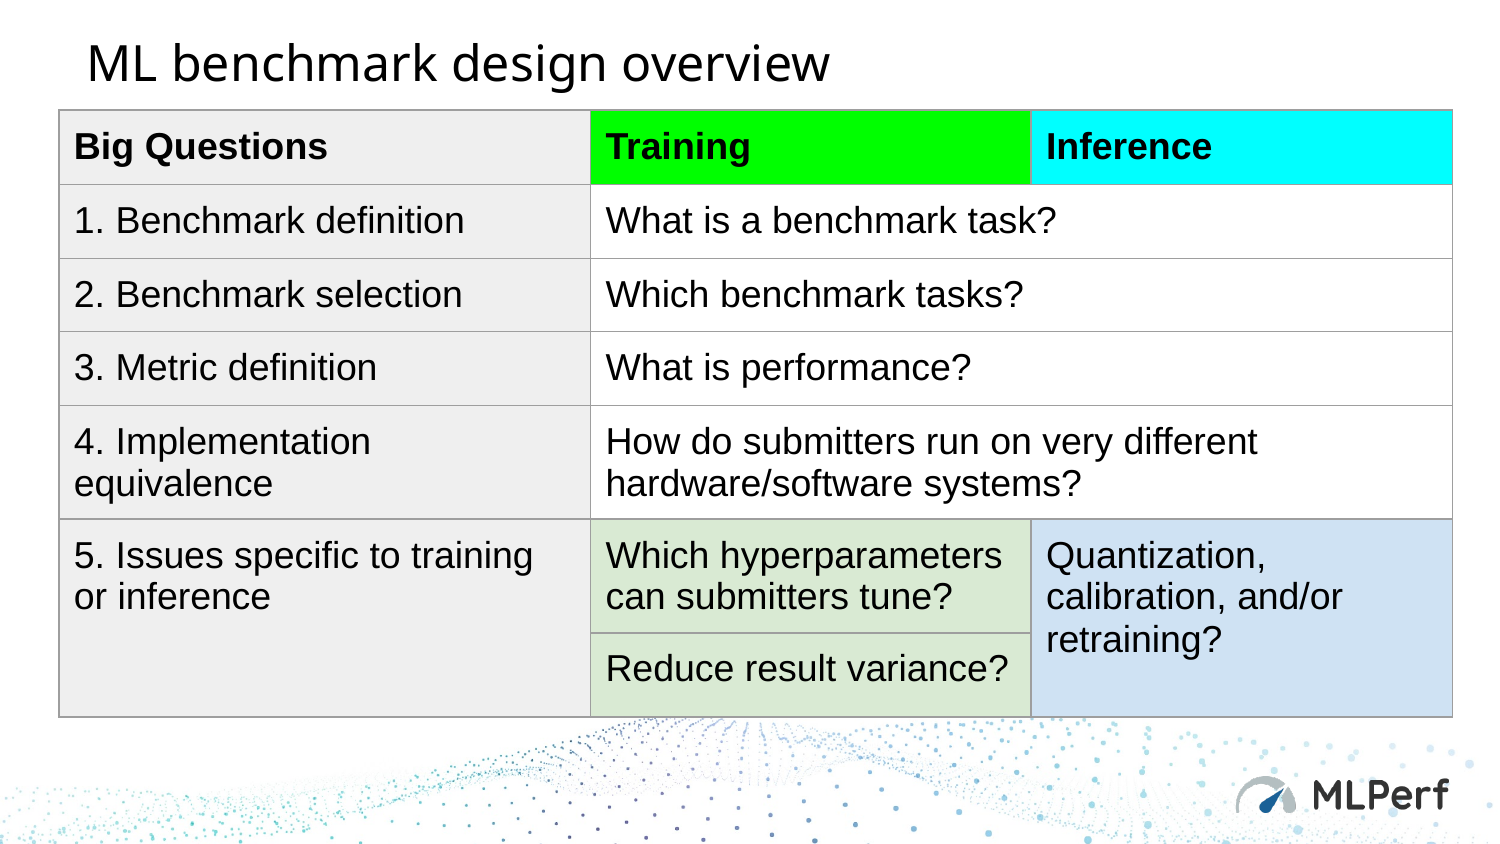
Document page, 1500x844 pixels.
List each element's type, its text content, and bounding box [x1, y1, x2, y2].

table_cell Which benchmark tasks? [591, 259, 1452, 331]
picture [0, 257, 1500, 844]
table_cell Which hyperparameters can submitters tune? [591, 520, 1030, 632]
table_cell What is performance? [591, 332, 1452, 405]
table_cell Reduce result variance? [591, 634, 1030, 716]
table_cell What is a benchmark task? [591, 185, 1452, 258]
table_cell 3. Metric definition [60, 332, 590, 405]
table_cell 2. Benchmark selection [60, 259, 590, 331]
title ML benchmark design overview [71, 16, 1447, 109]
table_cell How do submitters run on very different hardware/software systems? [591, 406, 1452, 518]
table_header Big Questions [60, 111, 590, 184]
table_cell Quantization, calibration, and/or retraining? [1032, 520, 1452, 716]
table_header Inference [1032, 111, 1452, 184]
table_header Training [591, 111, 1030, 184]
table_cell 5. Issues specific to training or inference [60, 520, 590, 716]
table_cell 4. Implementation equivalence [60, 406, 590, 518]
table_cell 1. Benchmark definition [60, 185, 590, 258]
